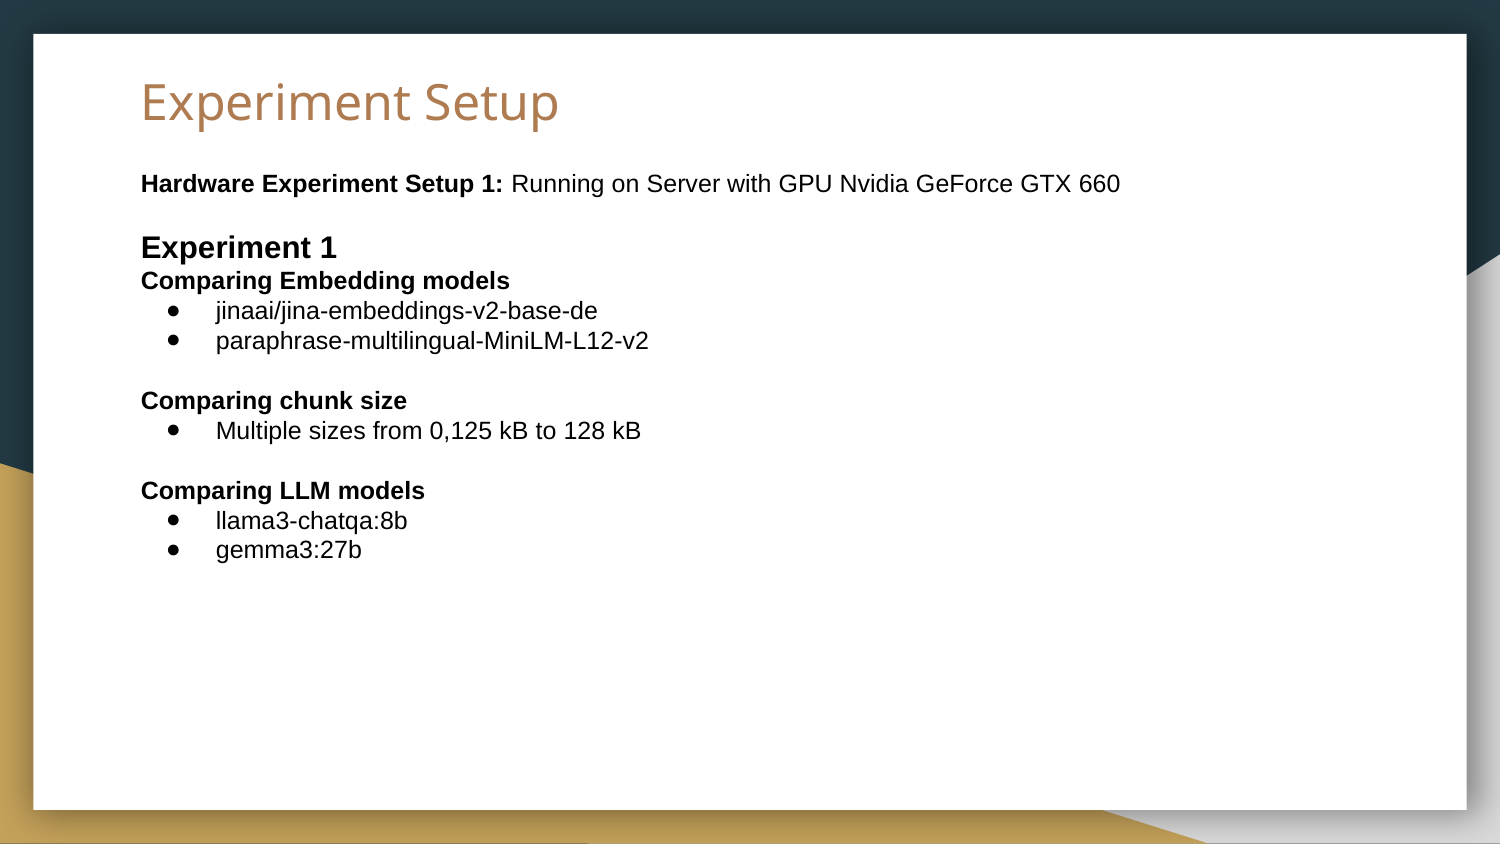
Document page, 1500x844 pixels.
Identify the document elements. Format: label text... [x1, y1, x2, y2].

list Hardware Experiment Setup 1: Running on Server with GPU Nvidia GeForce GTX 660 Experiment 1 Comparing Embedding models jinaai/jina-embeddings-v2-base-de paraphrase-multilingual-MiniLM-L12-v2 Comparing chunk size Multiple sizes from 0,125 kB to 128 kB Comparing LLM models llama3-chatqa:8b gemma3:27b [125, 212, 1341, 657]
title Experiment Setup [125, 70, 1358, 212]
